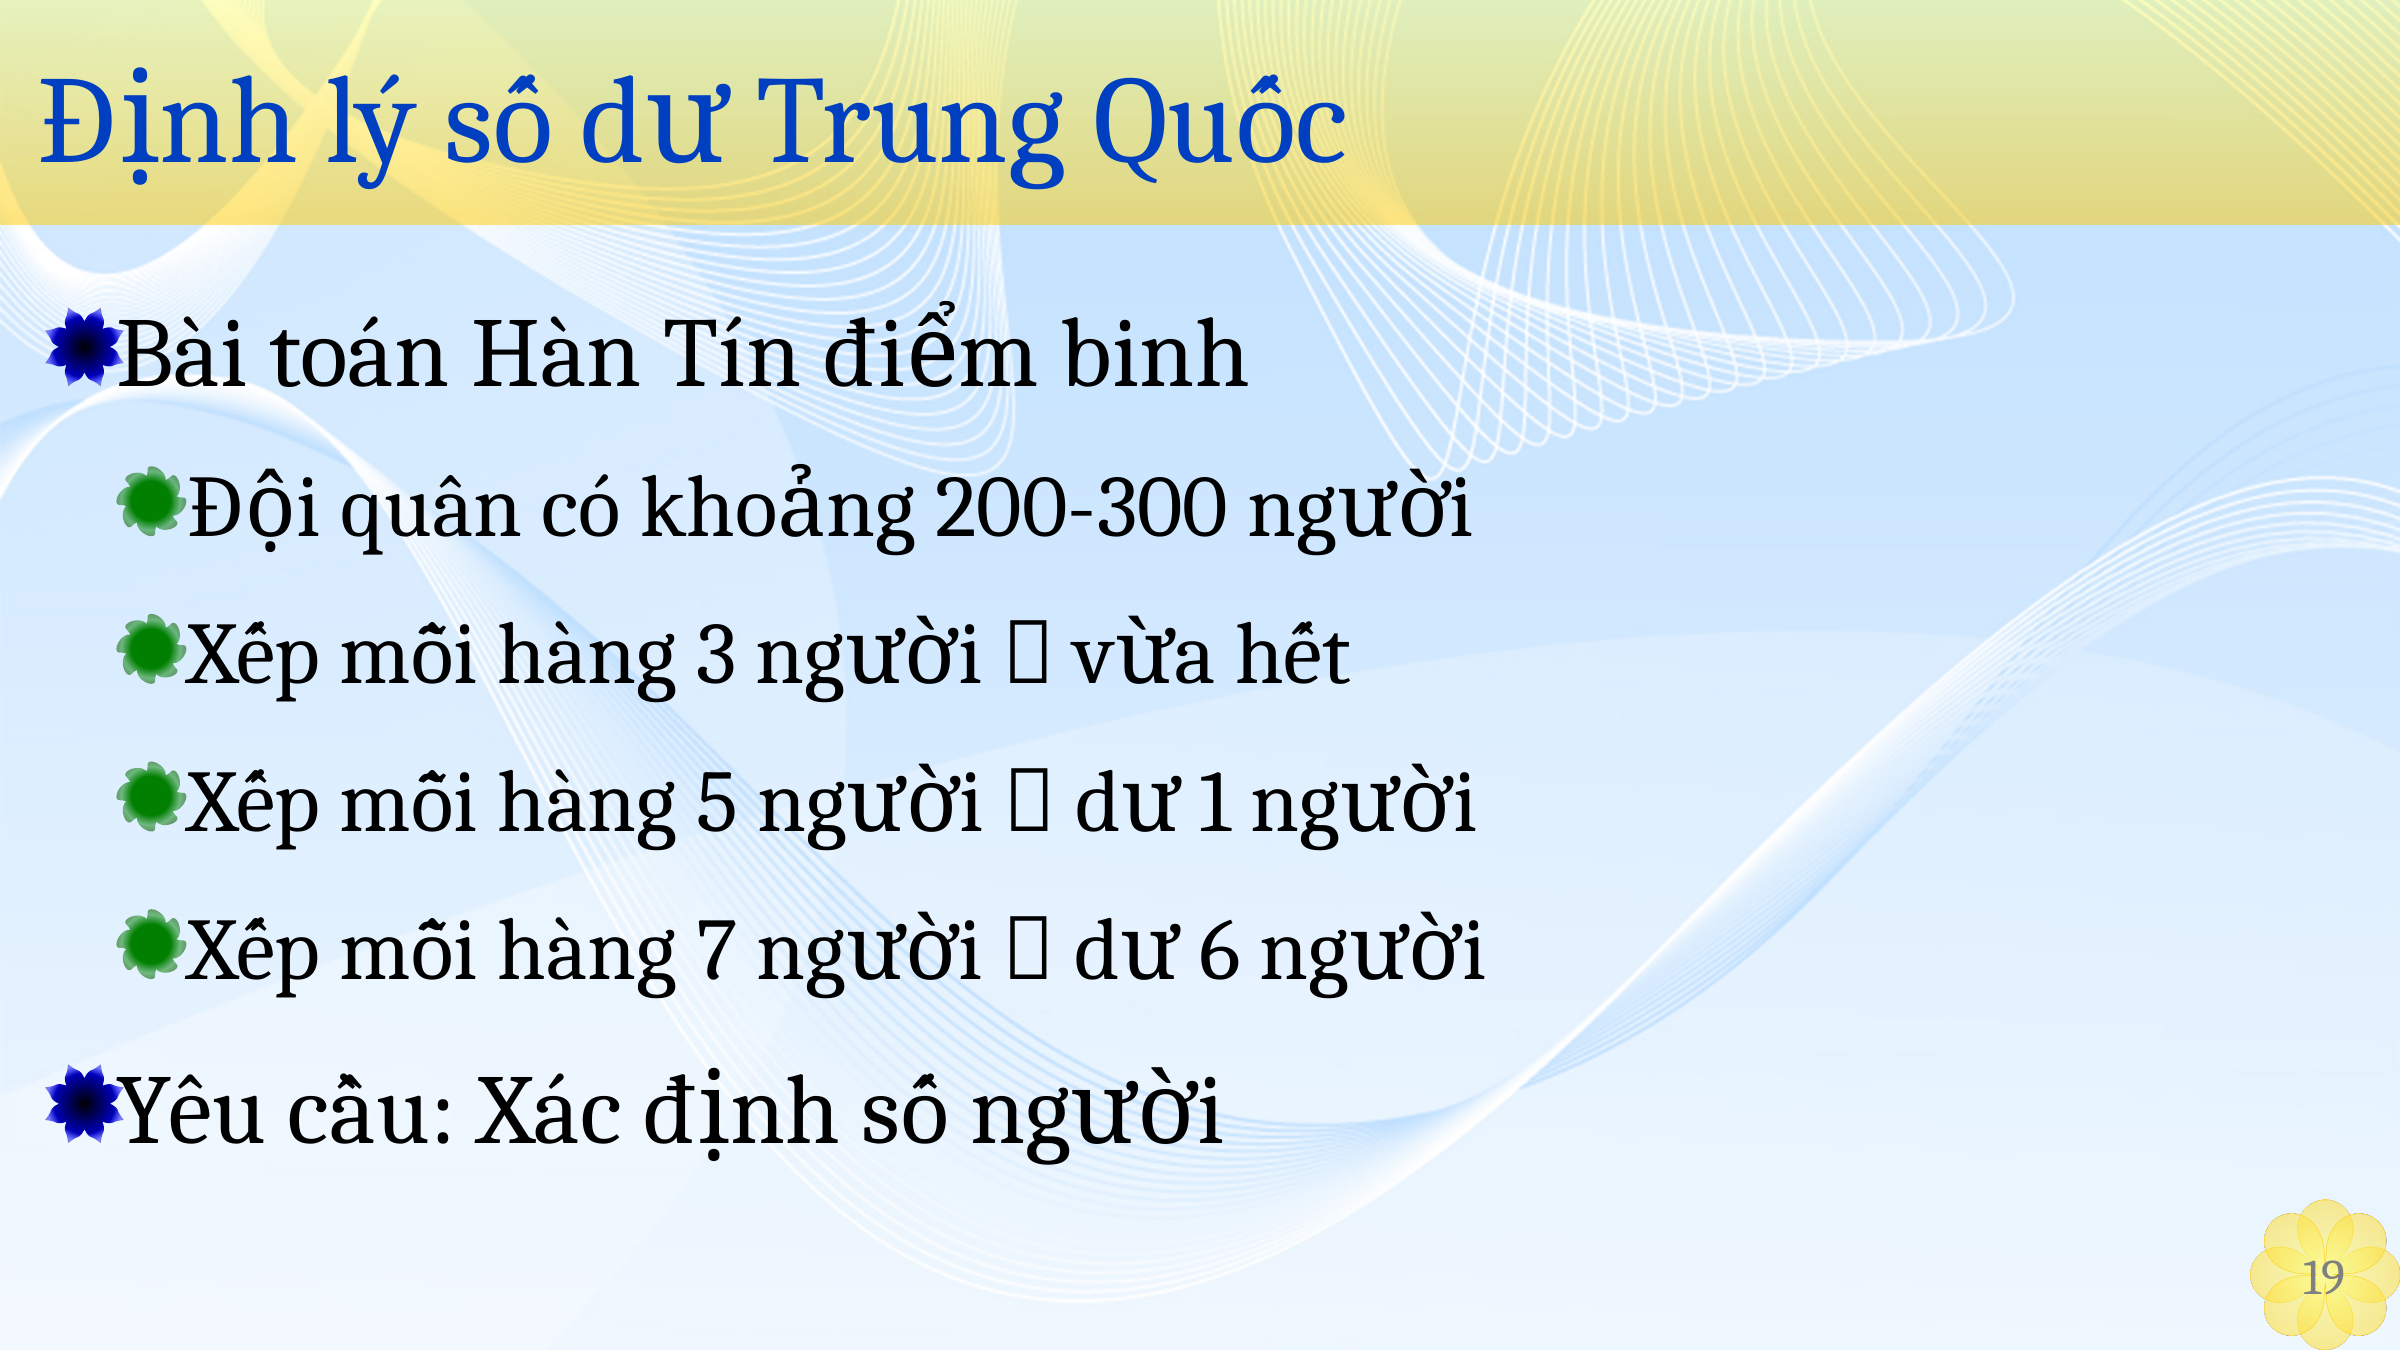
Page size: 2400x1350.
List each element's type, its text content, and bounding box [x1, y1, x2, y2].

slide_number 19 [2250, 1199, 2400, 1350]
picture [0, 225, 2400, 1350]
title Định lý số dư Trung Quốc [0, 0, 2400, 225]
